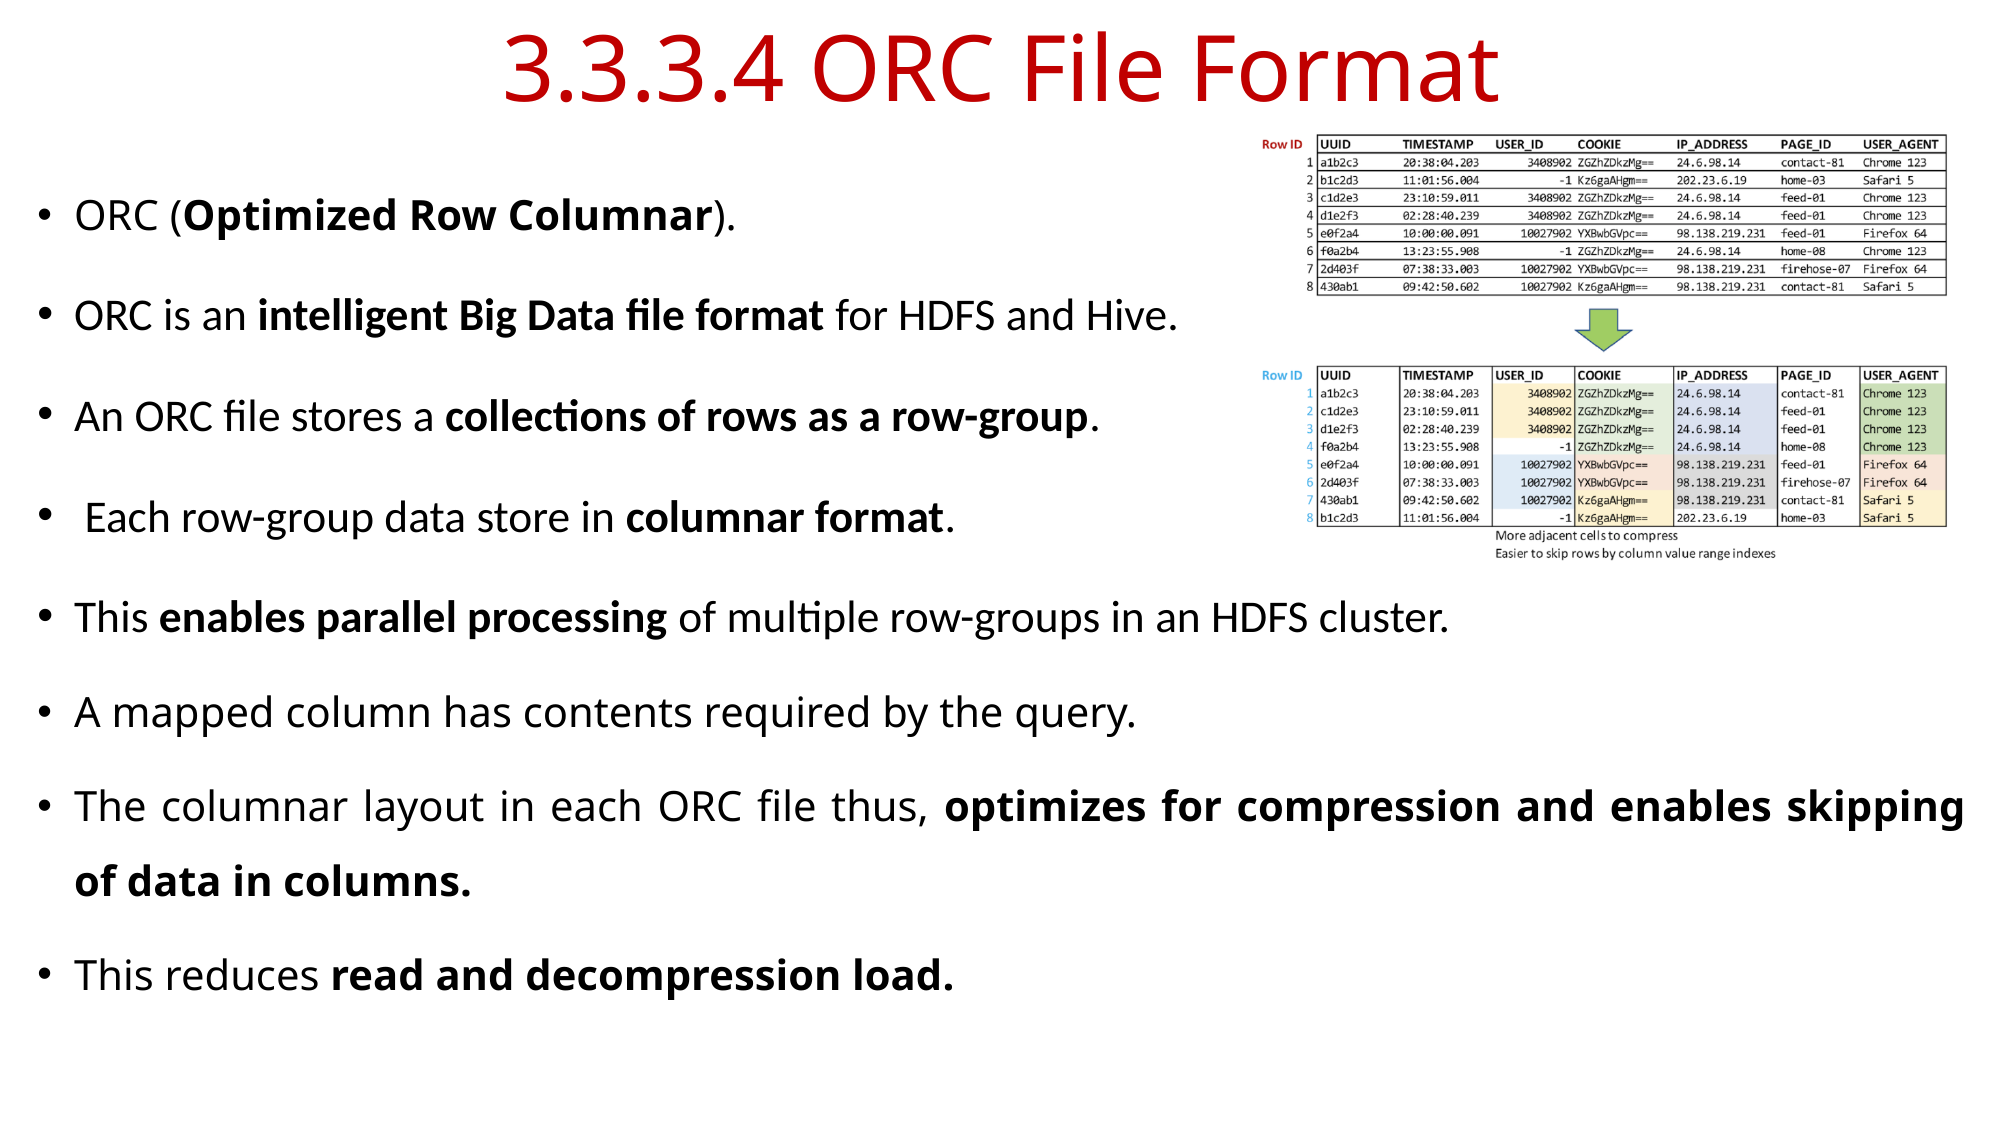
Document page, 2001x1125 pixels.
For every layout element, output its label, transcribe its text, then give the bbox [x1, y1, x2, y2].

list ORC (Optimized Row Columnar). ORC is an intelligent Big Data file format for HDFS and Hive. An ORC file stores a collections of rows as a row-group. Each row-group data store in columnar format. This enables parallel processing of multiple row-groups in an HDFS cluster. A mapped column has contents required by the query. The columnar layout in each ORC file thus, optimizes for compression and enables skipping of data in columns. This reduces read and decompression load. [22, 156, 1982, 1009]
title 3.3.3.4 ORC File Format [22, 0, 1982, 156]
picture [1258, 126, 1951, 563]
